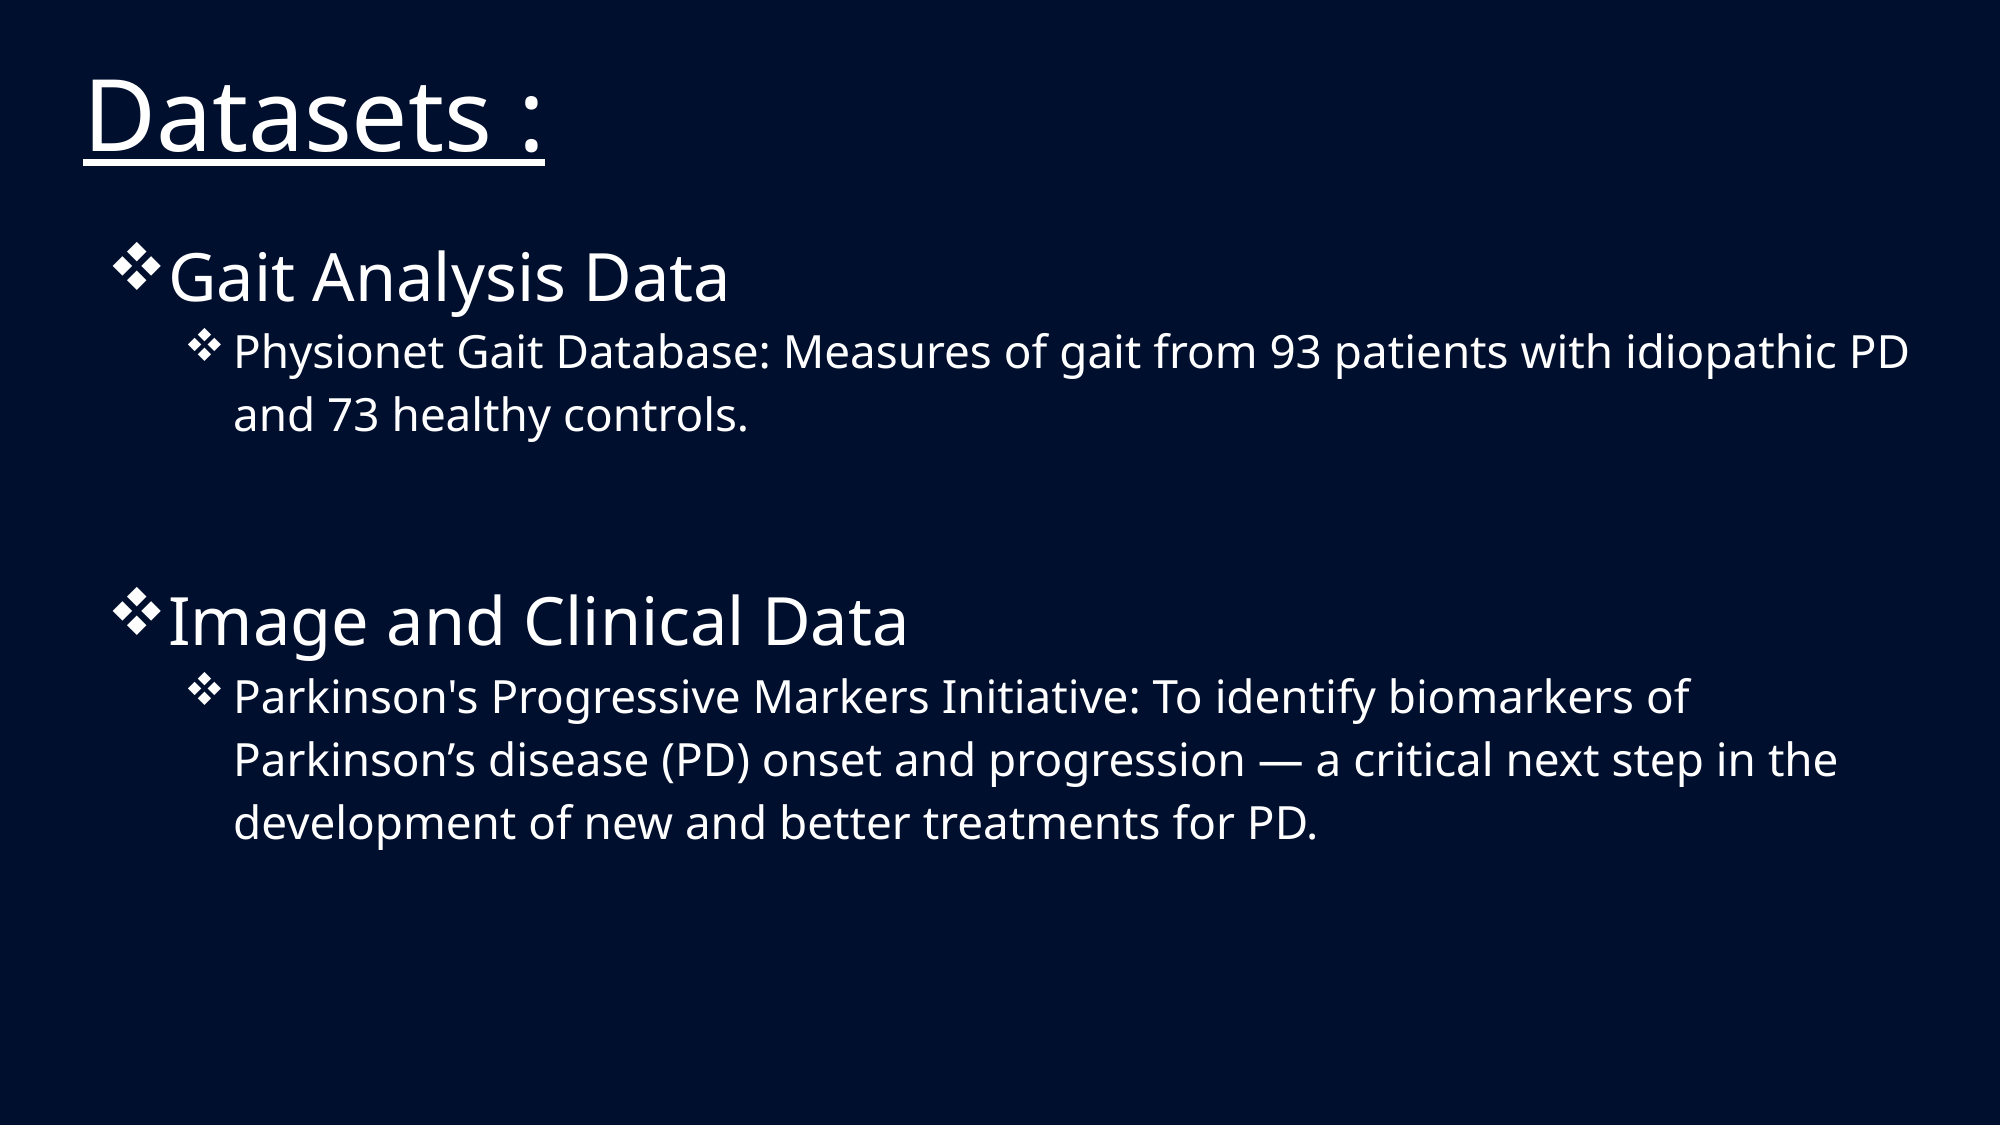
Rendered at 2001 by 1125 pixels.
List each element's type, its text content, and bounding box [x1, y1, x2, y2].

title Datasets : [68, 36, 1932, 162]
list Gait Analysis Data Physionet Gait Database: Measures of gait from 93 patients with idiopathic PD and 73 healthy controls. Image and Clinical Data Parkinson's Progressive Markers Initiative: To identify biomarkers of Parkinson’s disease (PD) onset and progression — a critical next step in the development of new and better treatments for PD. [68, 214, 1932, 963]
